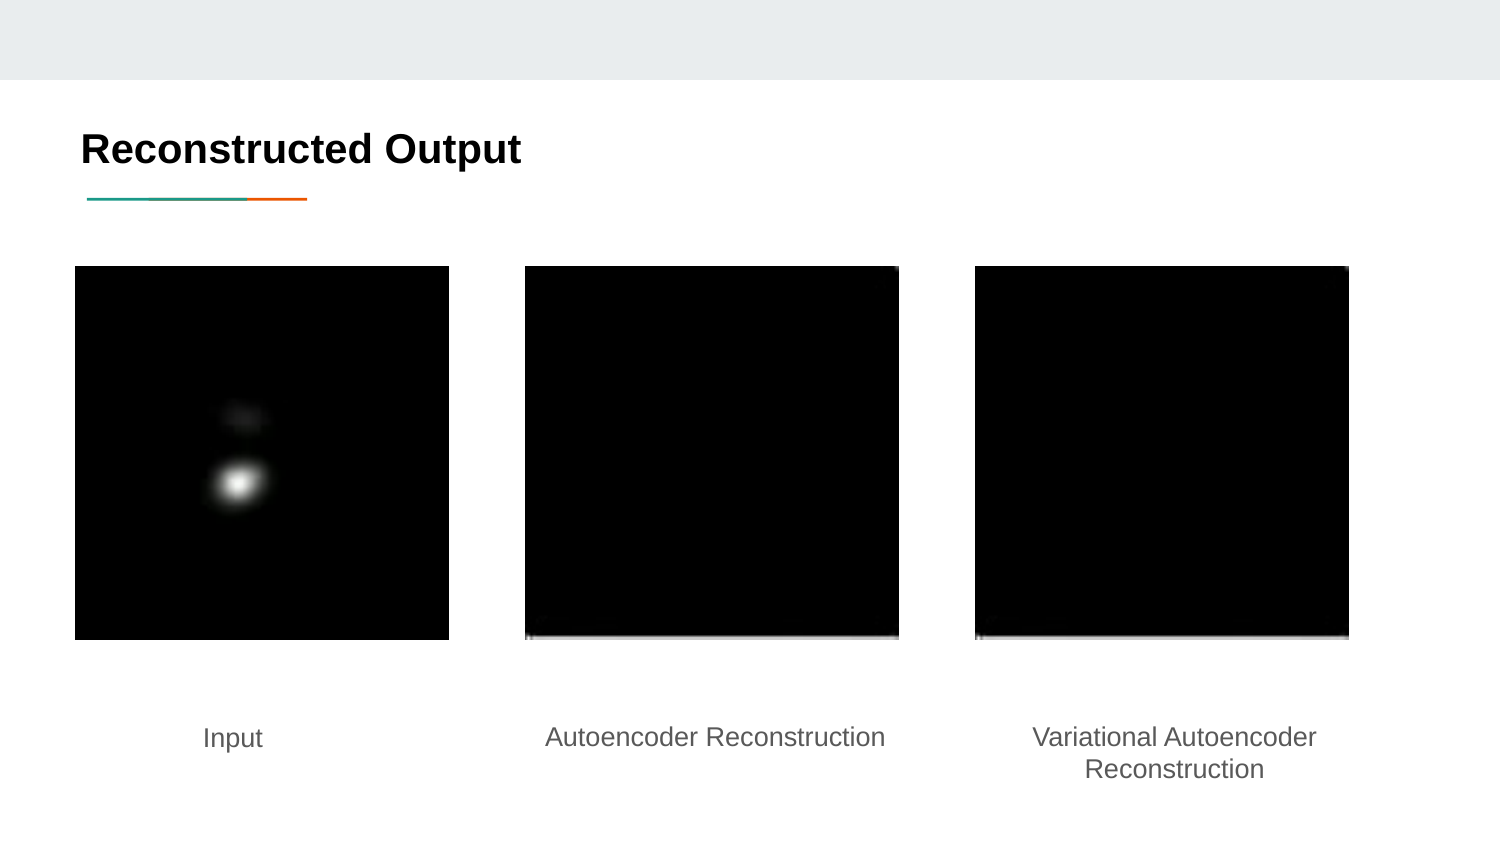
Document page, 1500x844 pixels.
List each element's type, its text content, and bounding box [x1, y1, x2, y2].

text_box Reconstructed Output [65, 106, 1349, 187]
text_box Input [25, 705, 440, 775]
picture [975, 266, 1349, 640]
text_box Variational Autoencoder Reconstruction [967, 704, 1382, 774]
text_box Autoencoder Reconstruction [529, 704, 945, 774]
picture [525, 266, 899, 640]
picture [75, 266, 449, 640]
